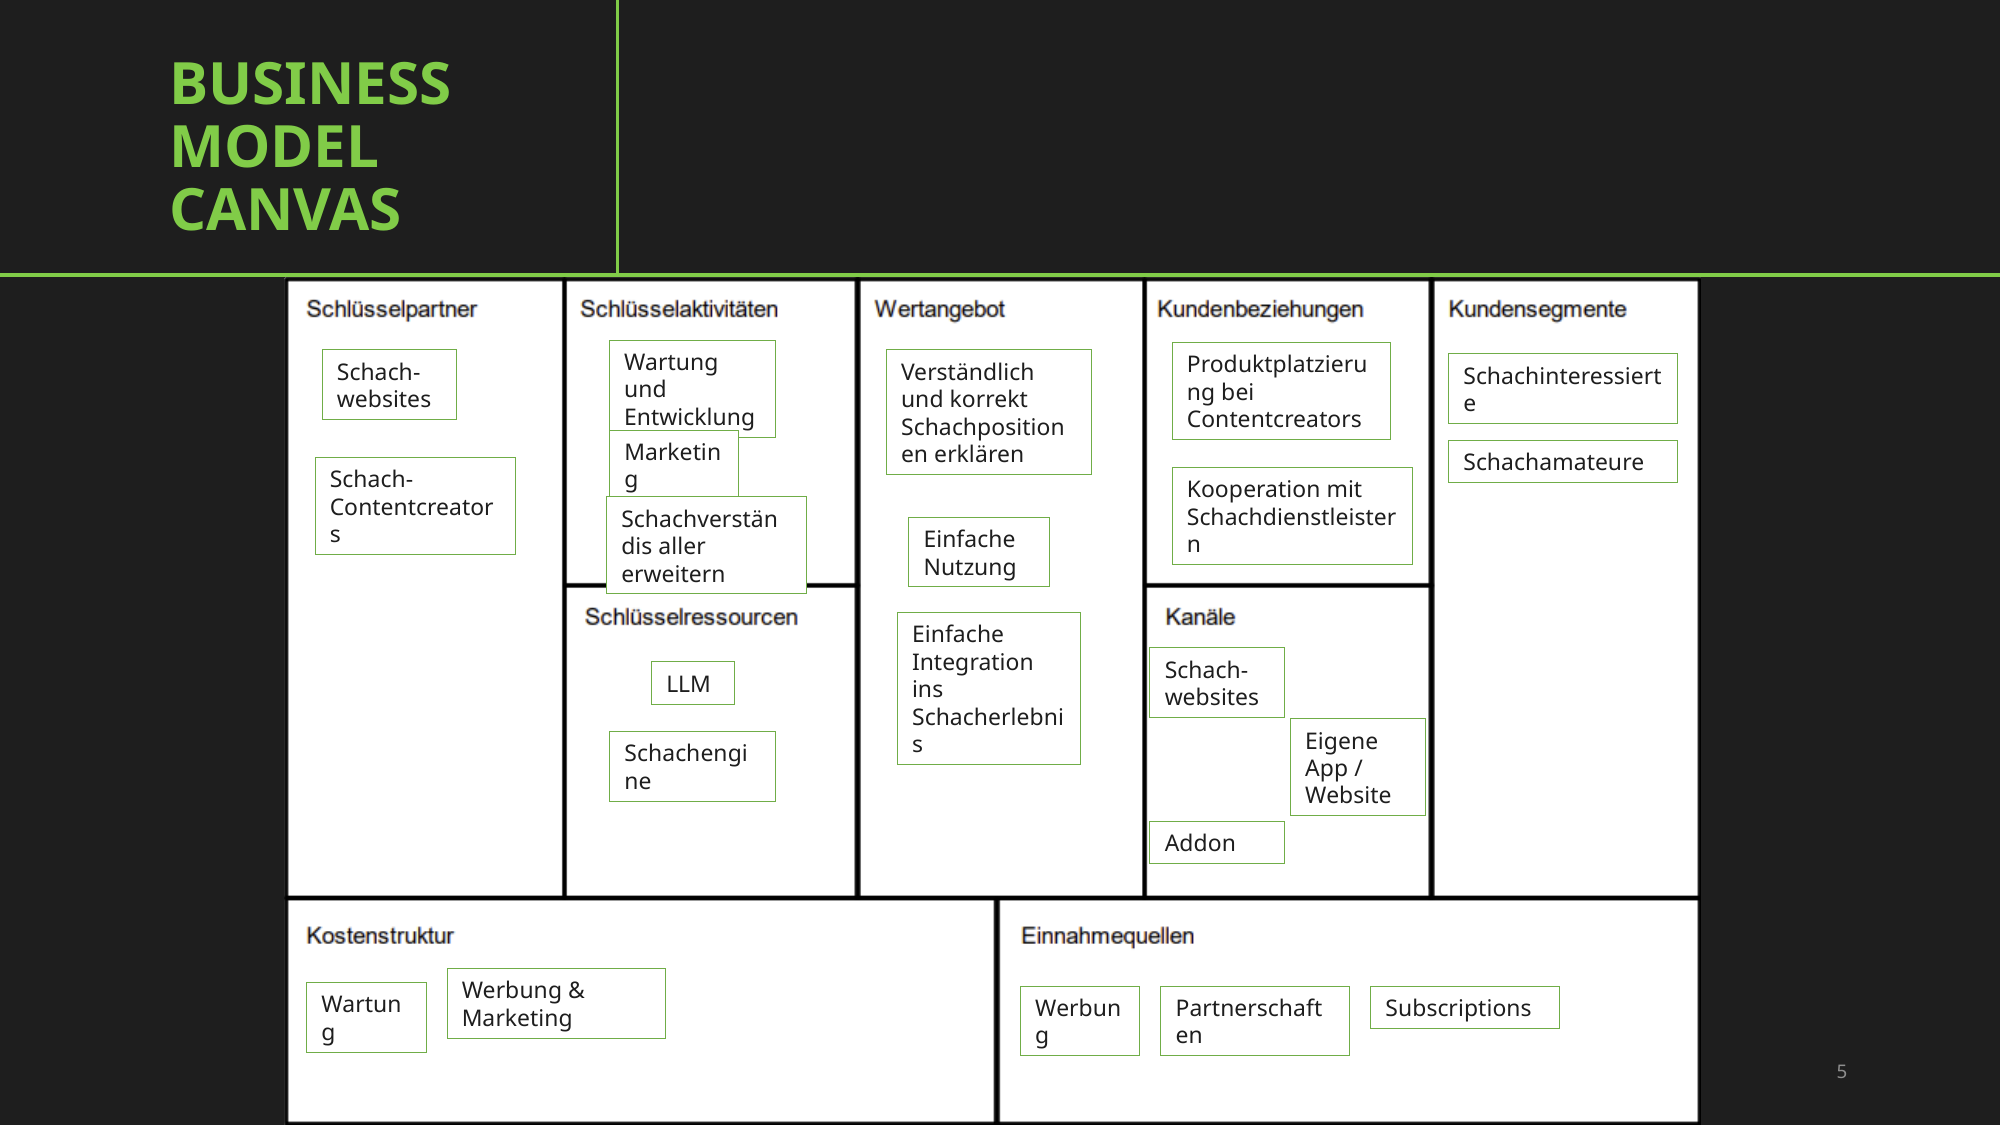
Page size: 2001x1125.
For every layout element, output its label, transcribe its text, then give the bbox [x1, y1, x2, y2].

title Business Model Canvas [169, 68, 610, 251]
slide_number 5 [1701, 1042, 1863, 1103]
picture [284, 277, 1701, 1125]
